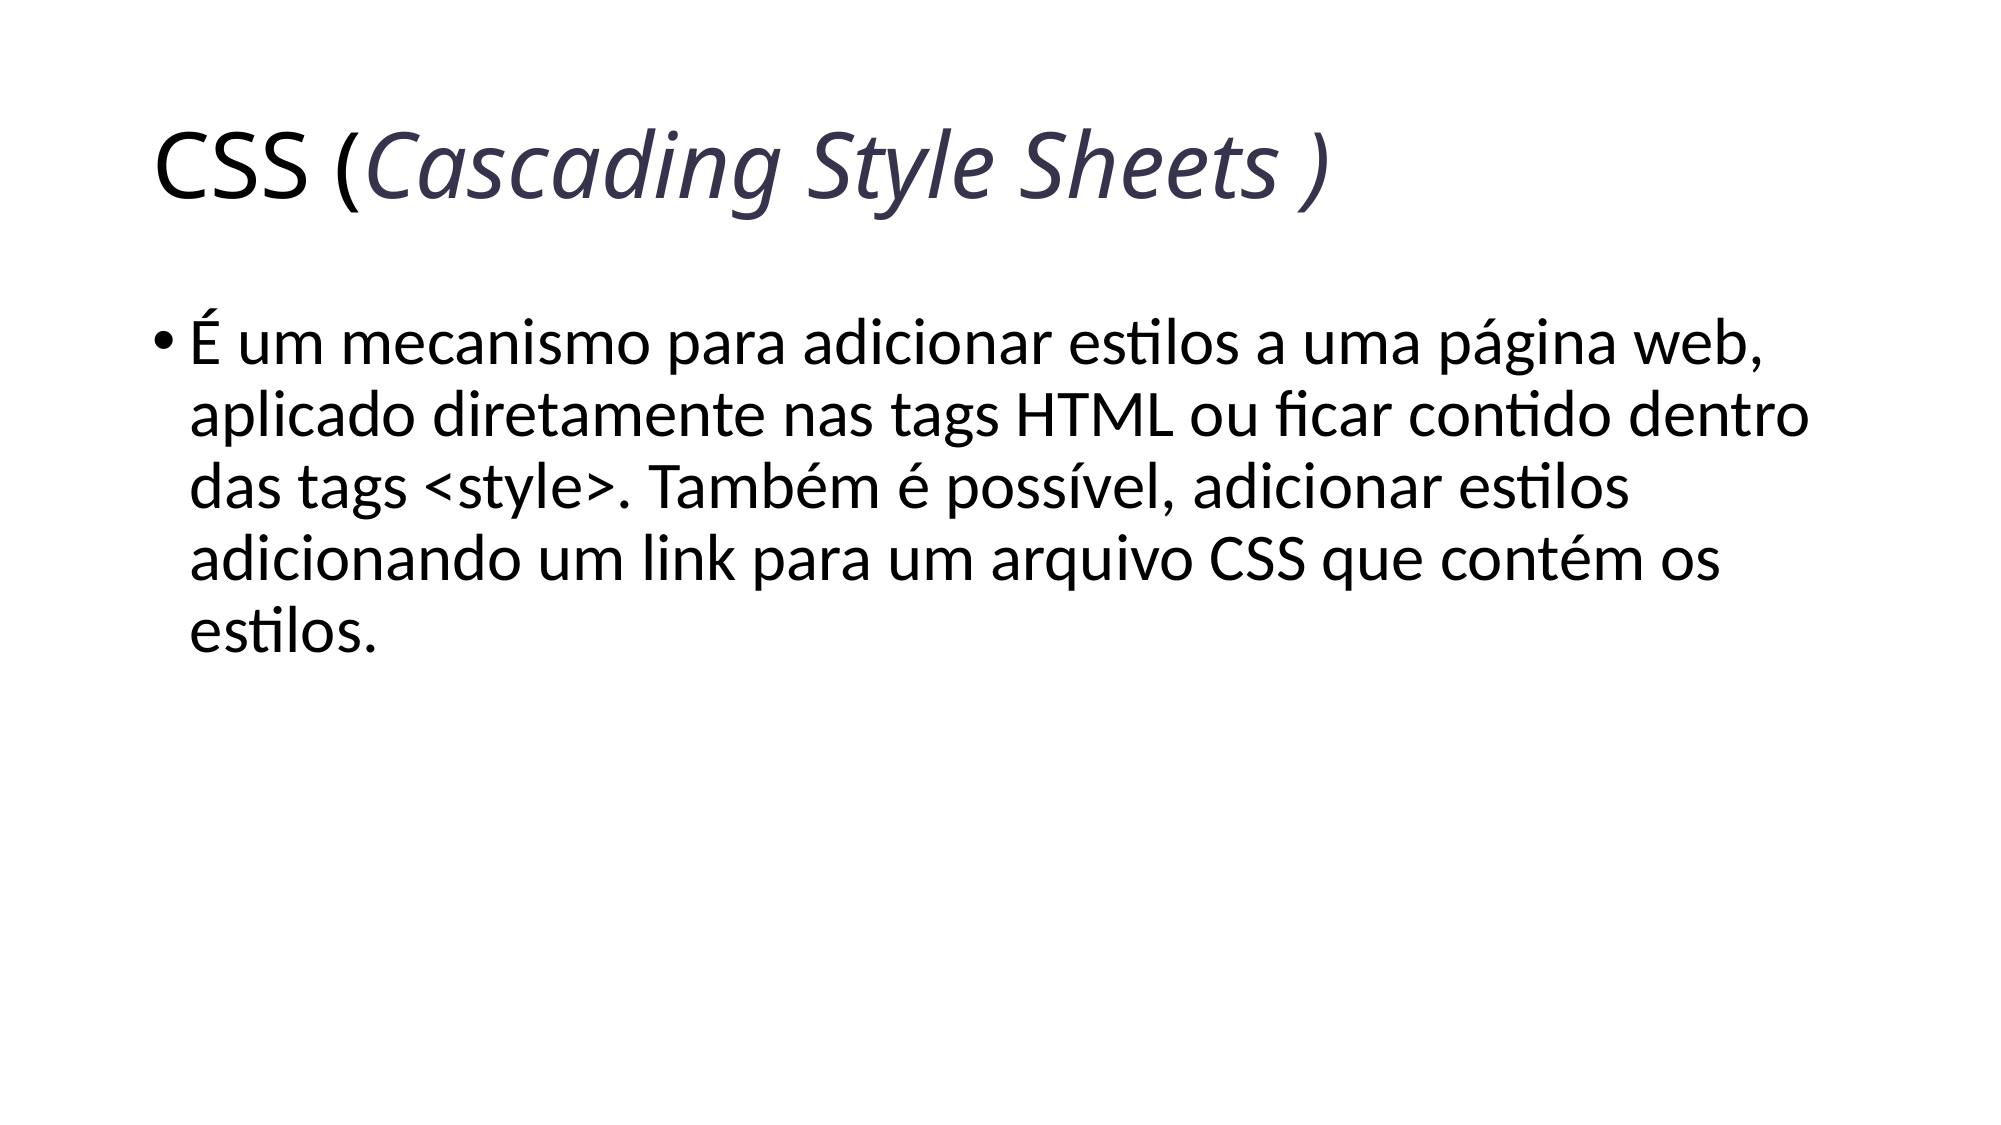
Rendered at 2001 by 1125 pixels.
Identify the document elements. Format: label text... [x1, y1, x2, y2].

title CSS (Cascading Style Sheets ) [137, 59, 1863, 278]
list É um mecanismo para adicionar estilos a uma página web, aplicado diretamente nas tags HTML ou ficar contido dentro das tags <style>. Também é possível, adicionar estilos adicionando um link para um arquivo CSS que contém os estilos. [137, 299, 1863, 1014]
